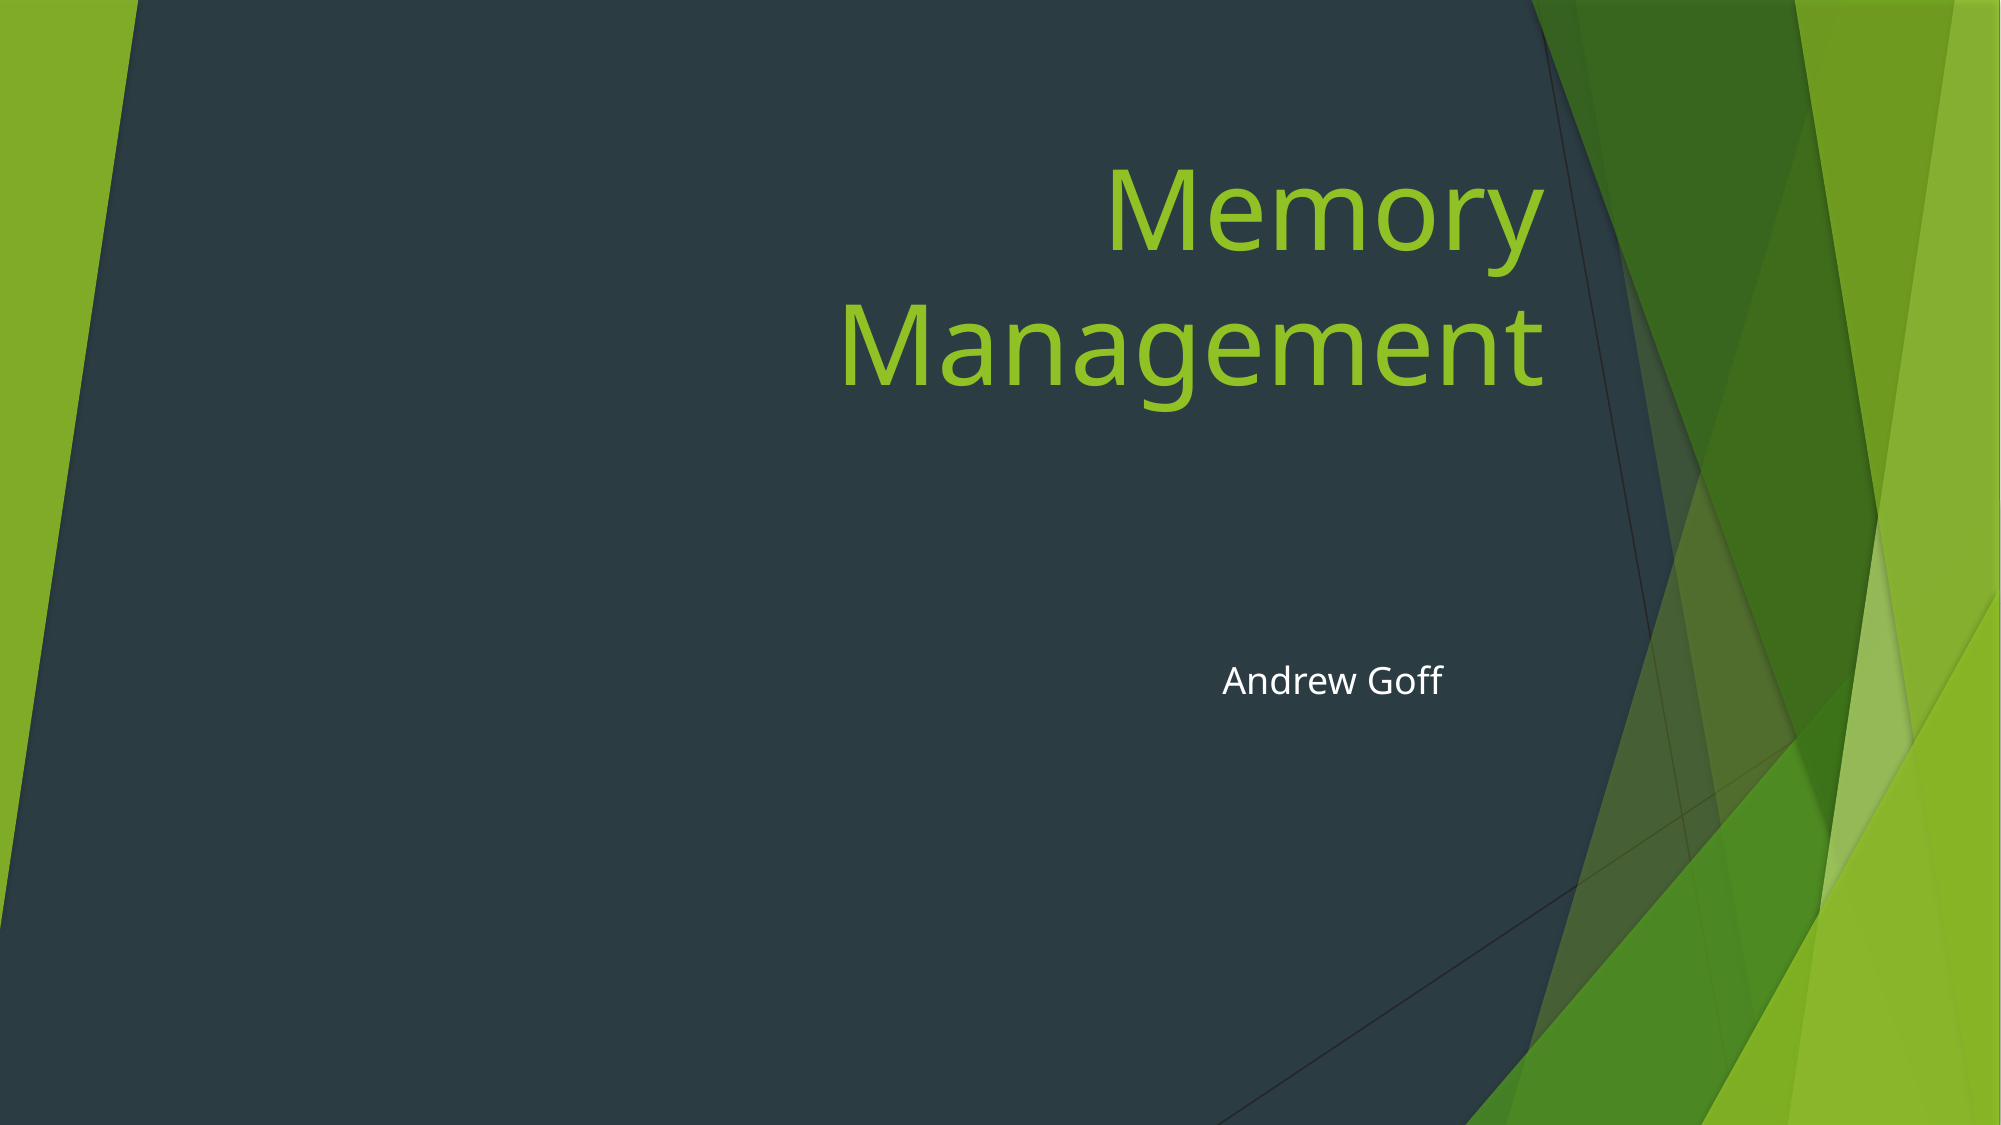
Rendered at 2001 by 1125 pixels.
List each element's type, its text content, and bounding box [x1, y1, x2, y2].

subtitle Andrew Goff [505, 649, 1458, 911]
title Memory Management [403, 196, 1560, 416]
